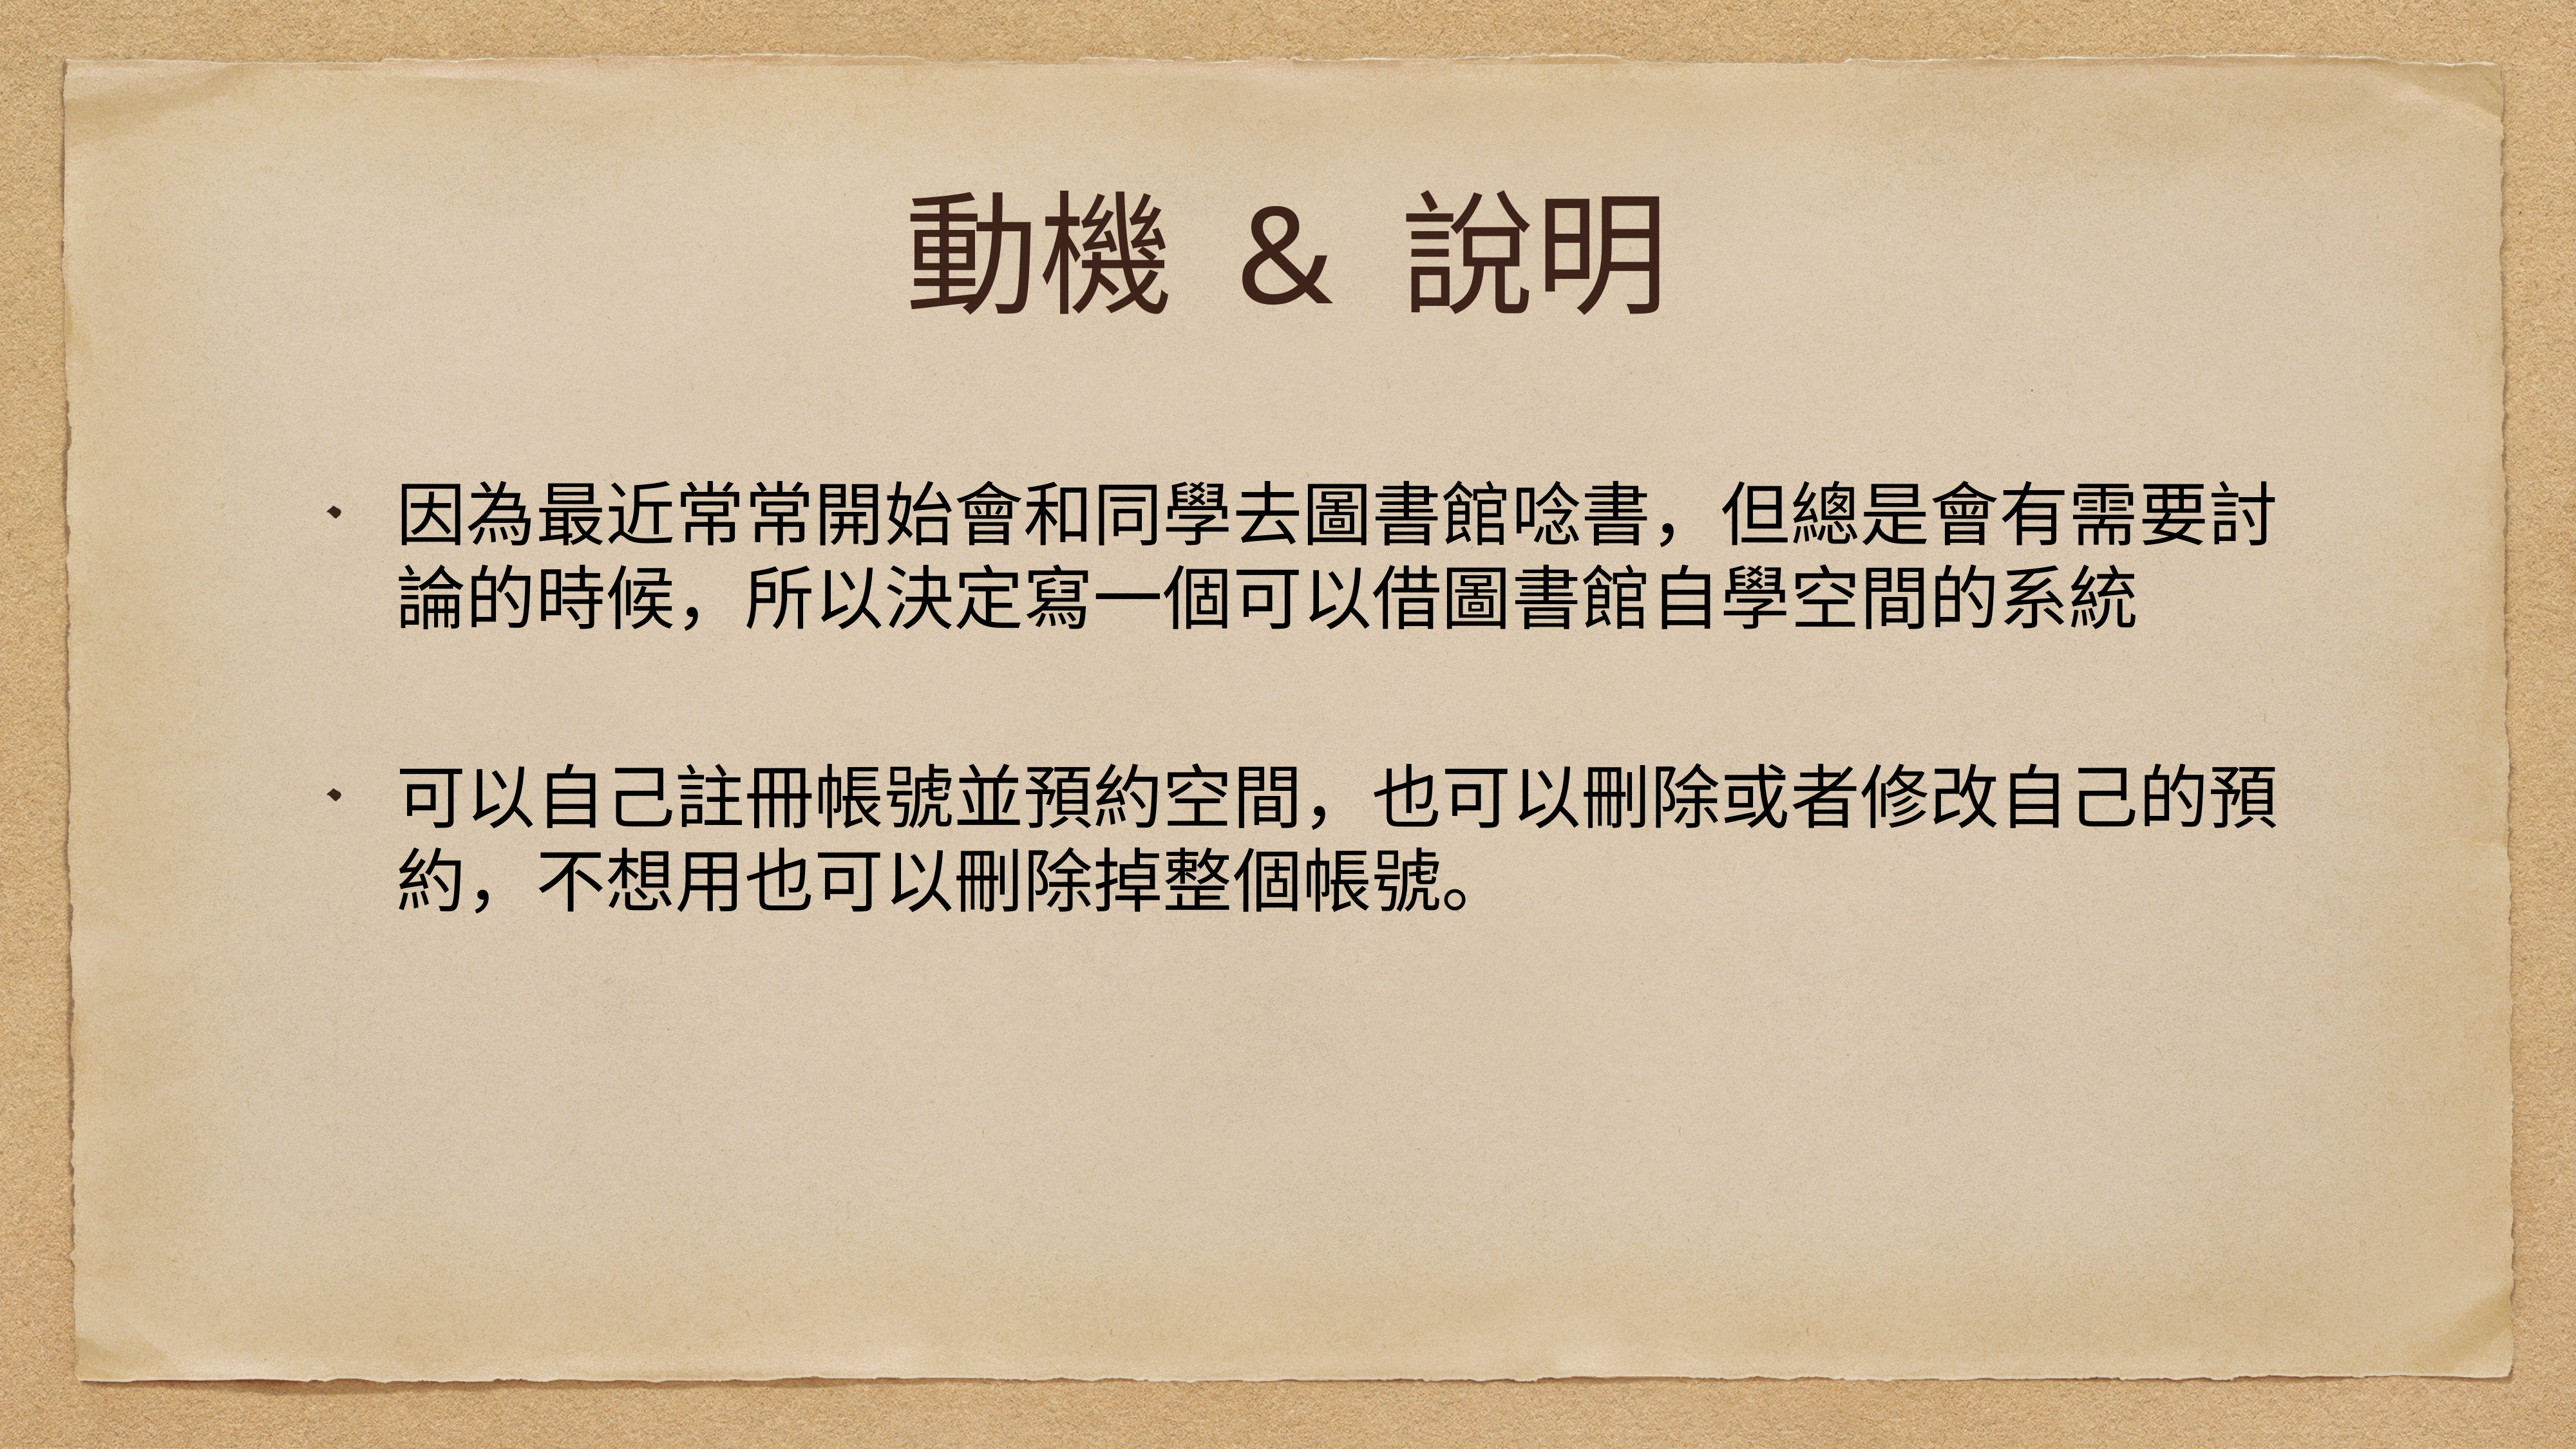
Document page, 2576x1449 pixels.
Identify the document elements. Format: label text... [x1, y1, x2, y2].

title 動機 & 說明 [251, 93, 2324, 407]
text_box 因為最近常常開始會和同學去圖書館唸書，但總是會有需要討論的時候，所以決定寫一個可以借圖書館自學空間的系統 可以自己註冊帳號並預約空間，也可以刪除或者修改自己的預約，不想用也可以刪除掉整個帳號。 [251, 365, 2325, 1231]
picture [0, 0, 2576, 1449]
